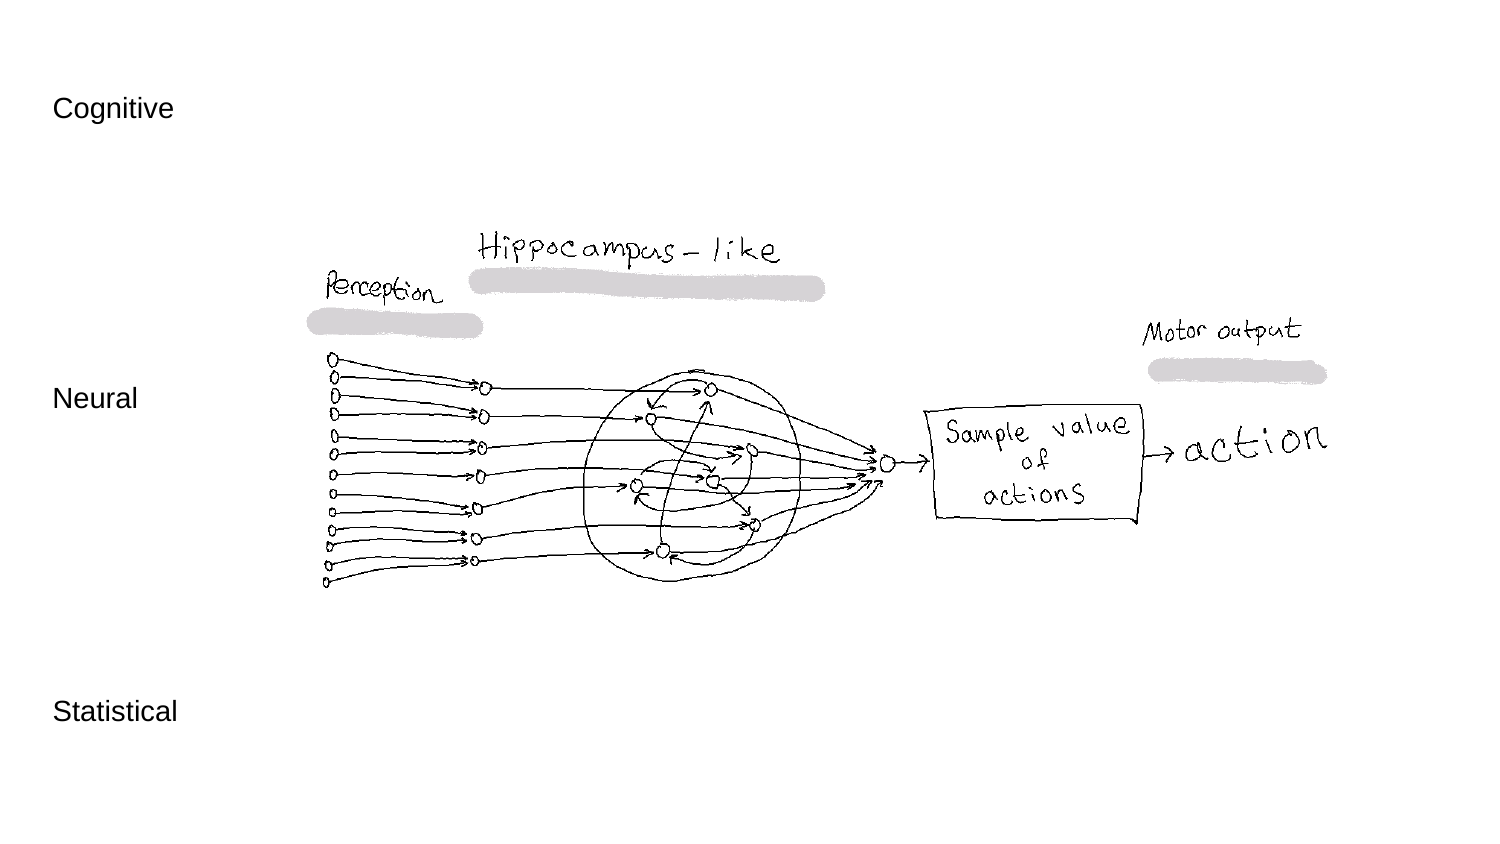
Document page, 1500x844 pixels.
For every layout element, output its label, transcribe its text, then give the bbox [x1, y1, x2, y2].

text_box Neural [37, 364, 164, 430]
picture [288, 217, 1348, 601]
text_box Cognitive [37, 73, 237, 139]
text_box Statistical [37, 676, 237, 742]
